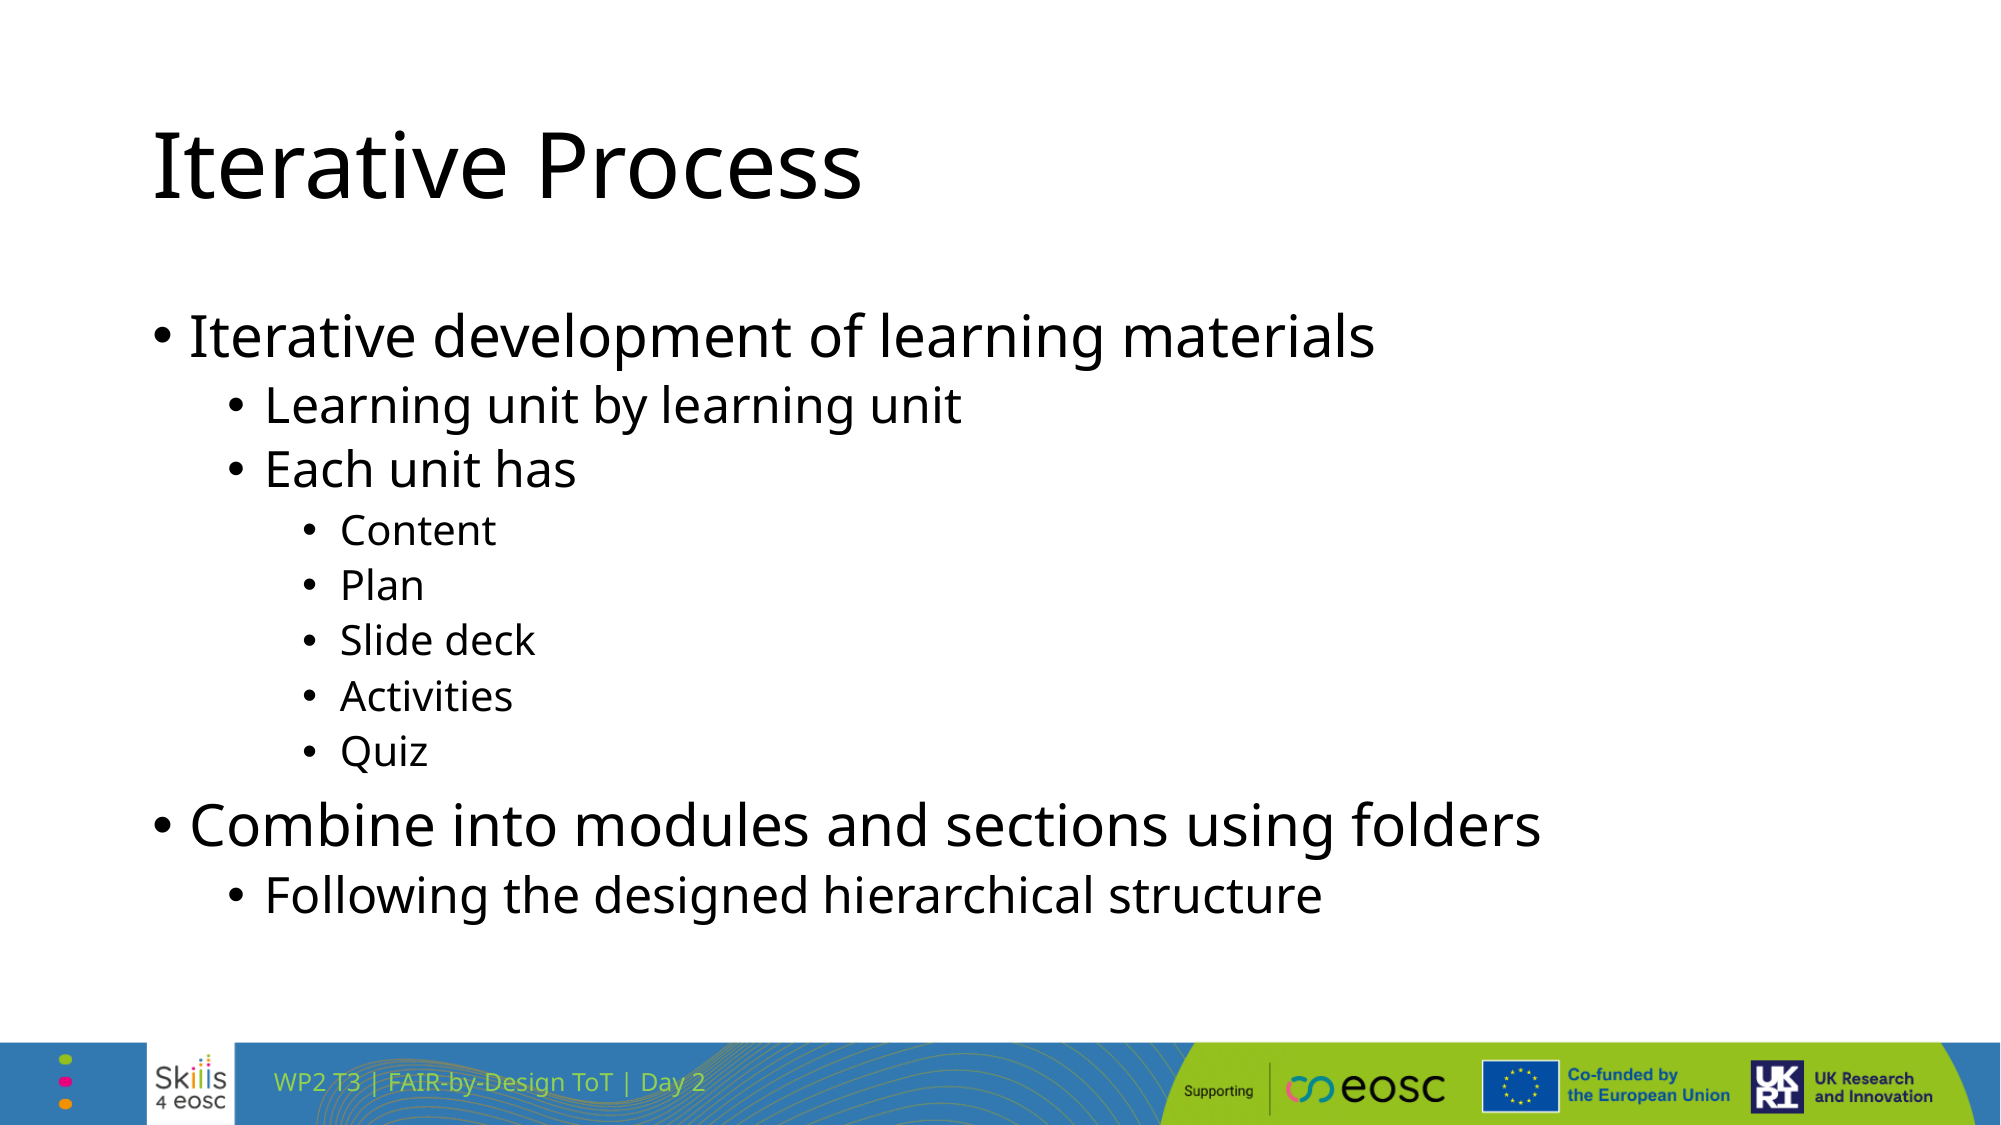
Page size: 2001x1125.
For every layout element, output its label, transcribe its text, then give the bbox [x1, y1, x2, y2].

title Iterative Process [137, 59, 1863, 278]
list Iterative development of learning materials Learning unit by learning unit Each unit has Content Plan Slide deck Activities Quiz Combine into modules and sections using folders Following the designed hierarchical structure [137, 299, 1863, 1014]
footer WP2 T3 | FAIR-by-Design ToT | Day 2 [258, 1052, 1140, 1112]
picture [0, 0, 2001, 1125]
